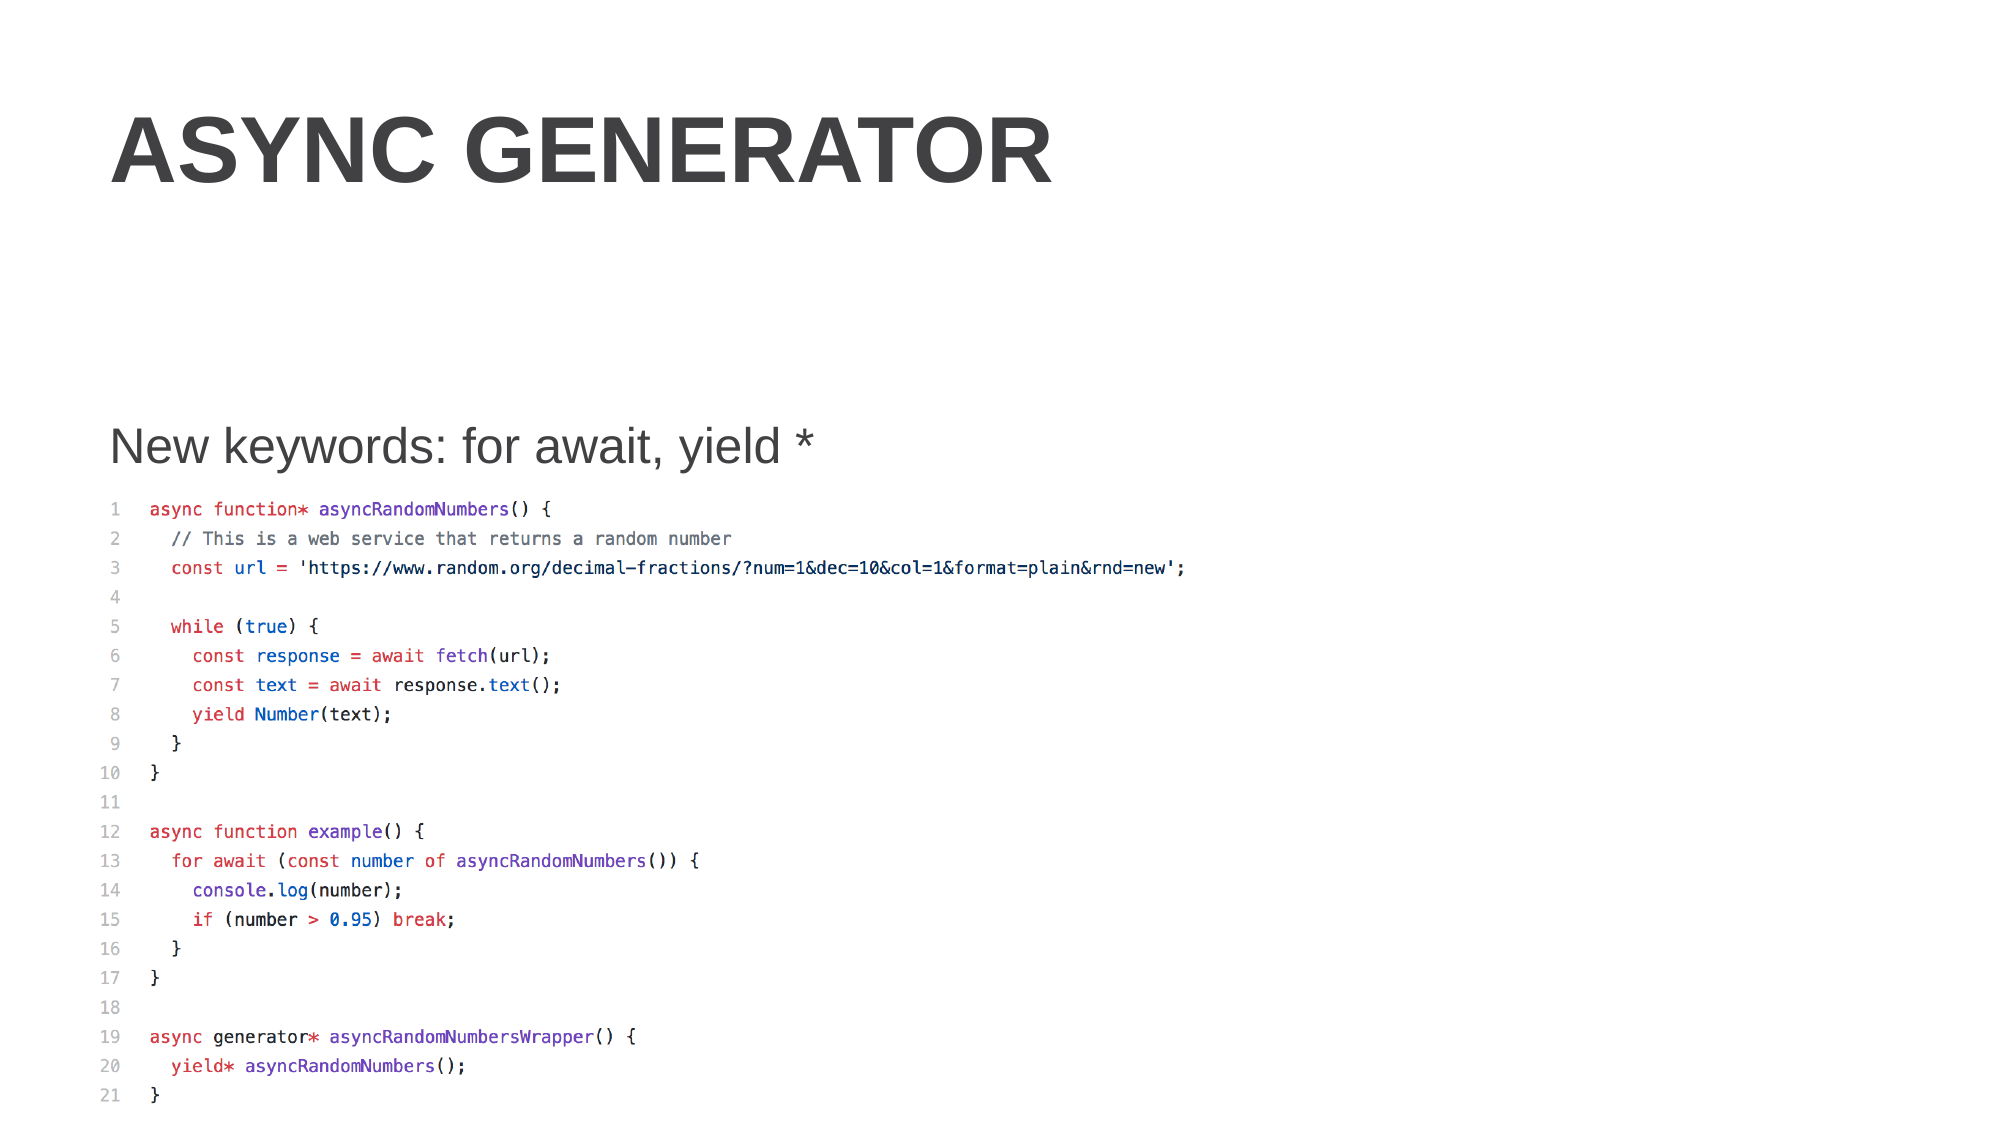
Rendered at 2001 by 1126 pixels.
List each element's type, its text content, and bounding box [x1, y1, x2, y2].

text_box [614, 439, 646, 499]
title ASYNC GENERATOR [109, 88, 1897, 203]
picture [63, 499, 1227, 1110]
list New keywords: for await, yield * [109, 413, 1897, 968]
